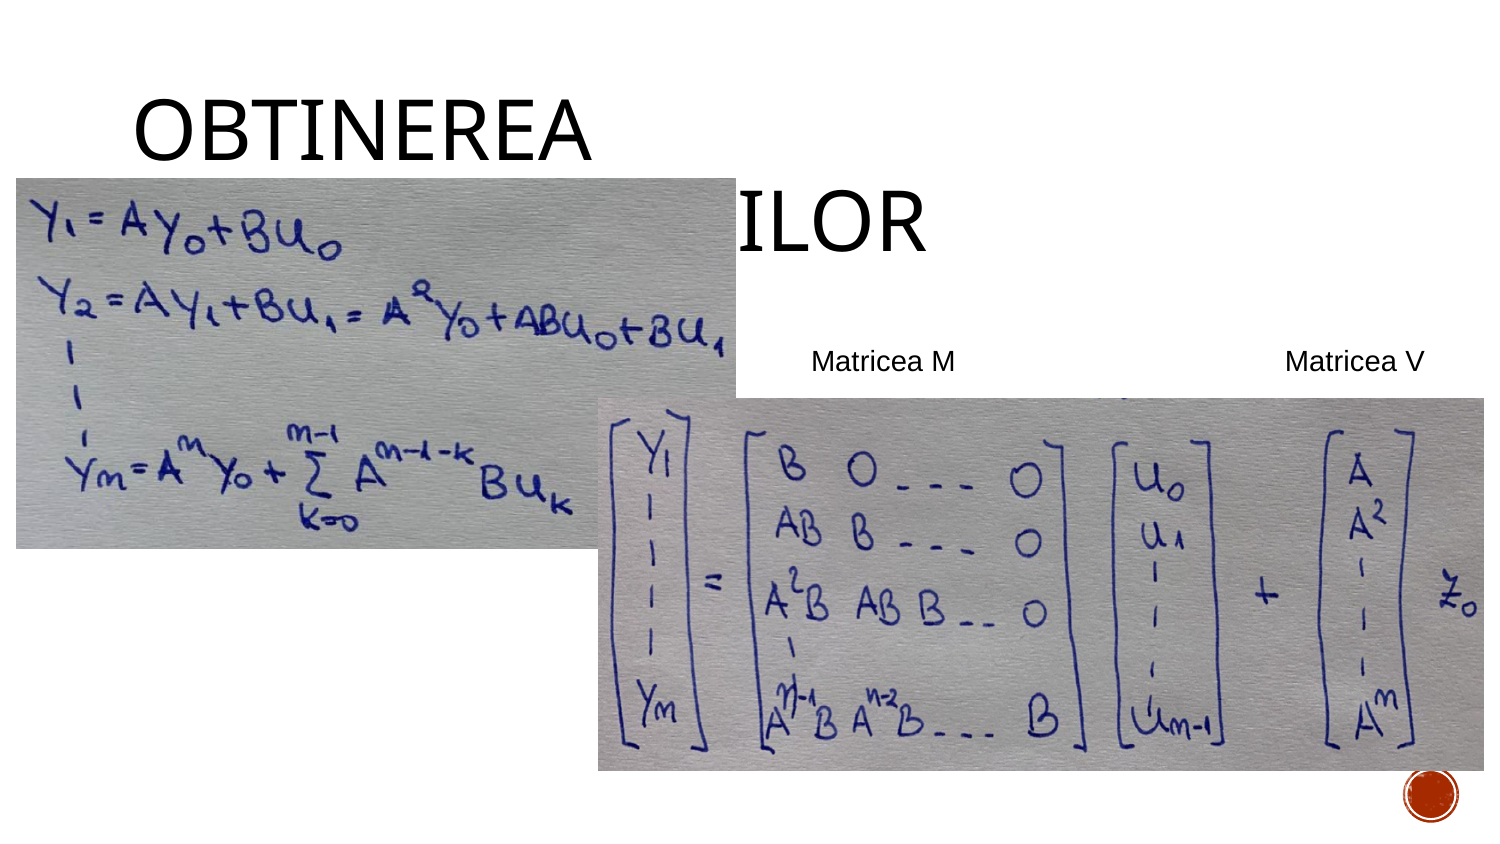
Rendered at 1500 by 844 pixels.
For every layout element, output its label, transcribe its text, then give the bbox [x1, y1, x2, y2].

title Obtinerea constrangerilor [115, 72, 1384, 167]
text_box Matricea M Matricea V [796, 195, 1500, 385]
picture [16, 178, 1484, 771]
